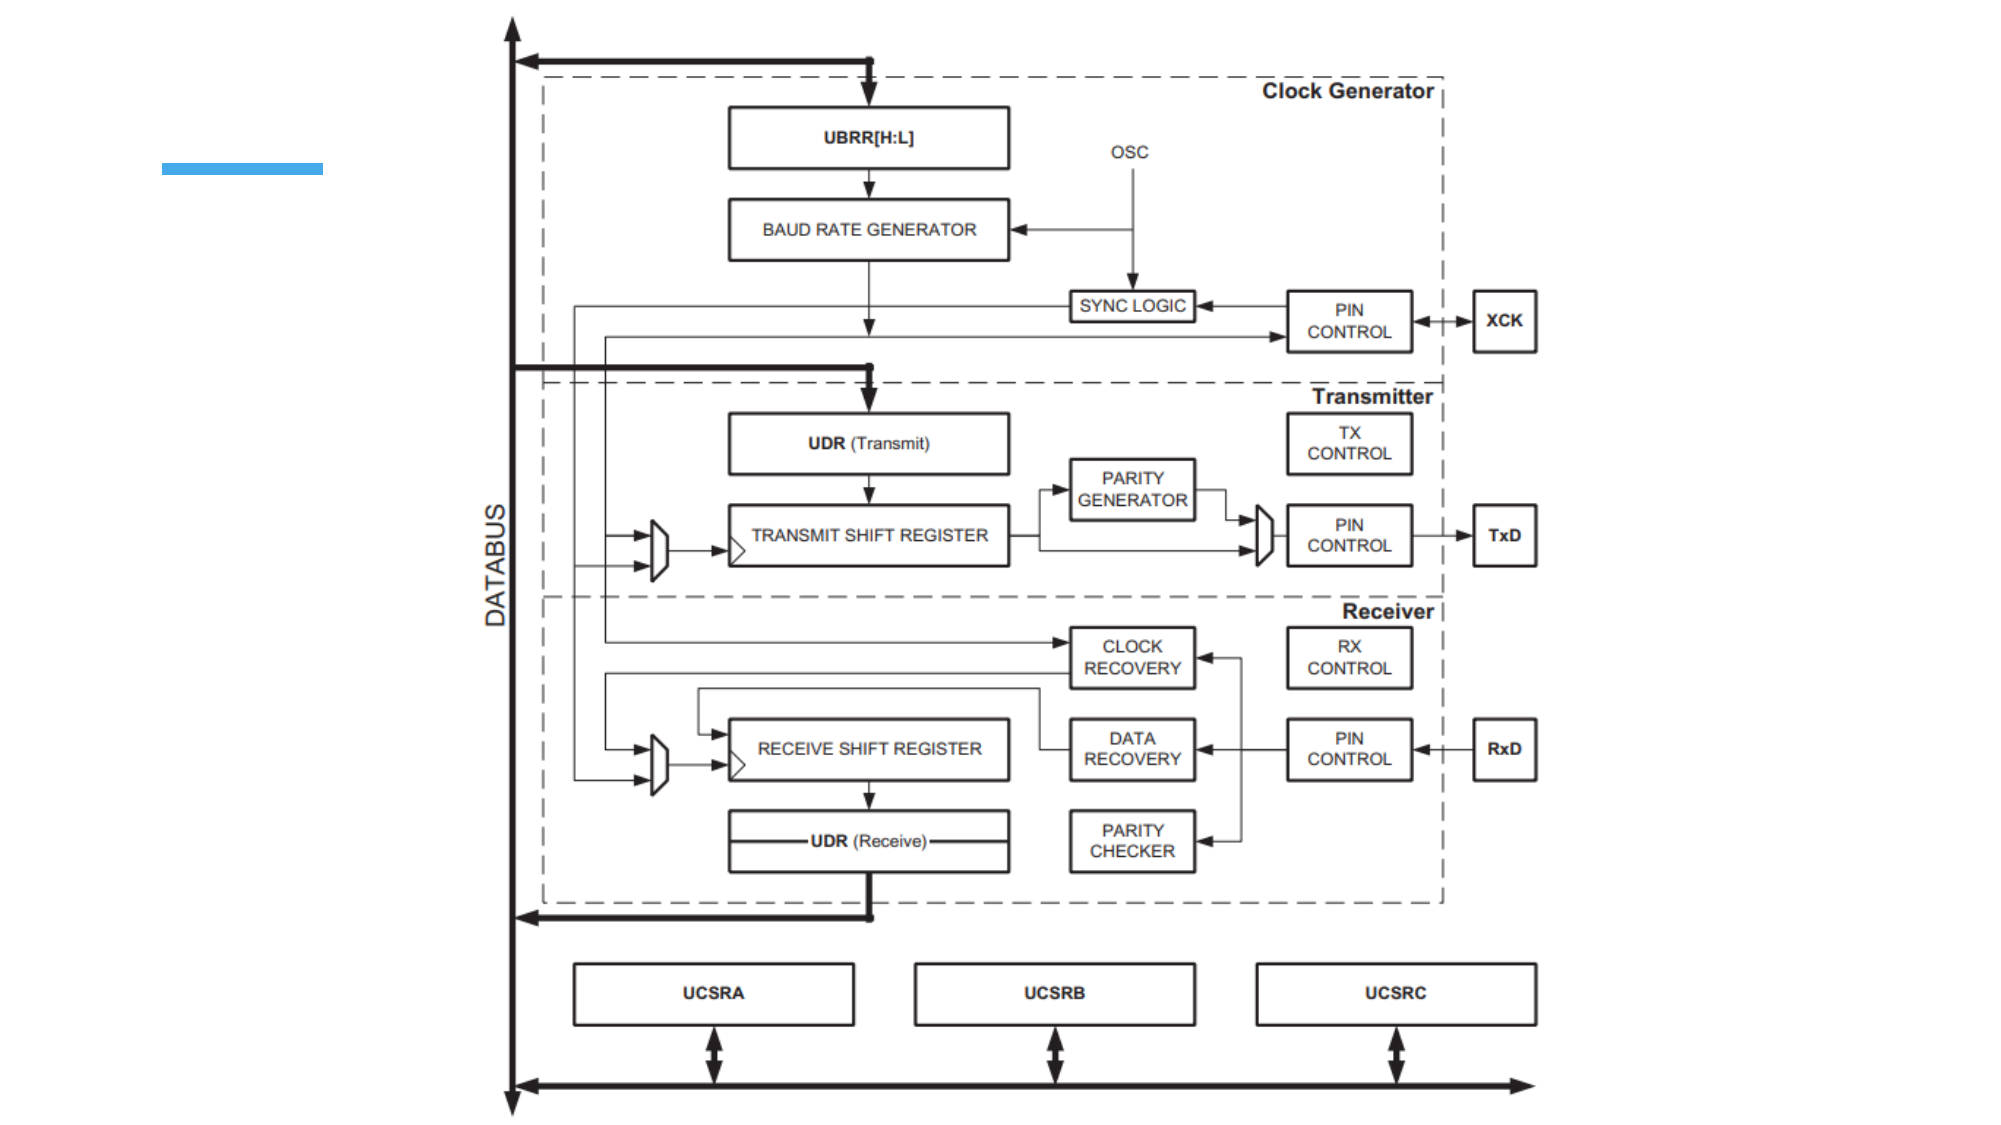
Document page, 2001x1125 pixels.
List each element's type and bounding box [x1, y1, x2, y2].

picture [425, 0, 1575, 1125]
